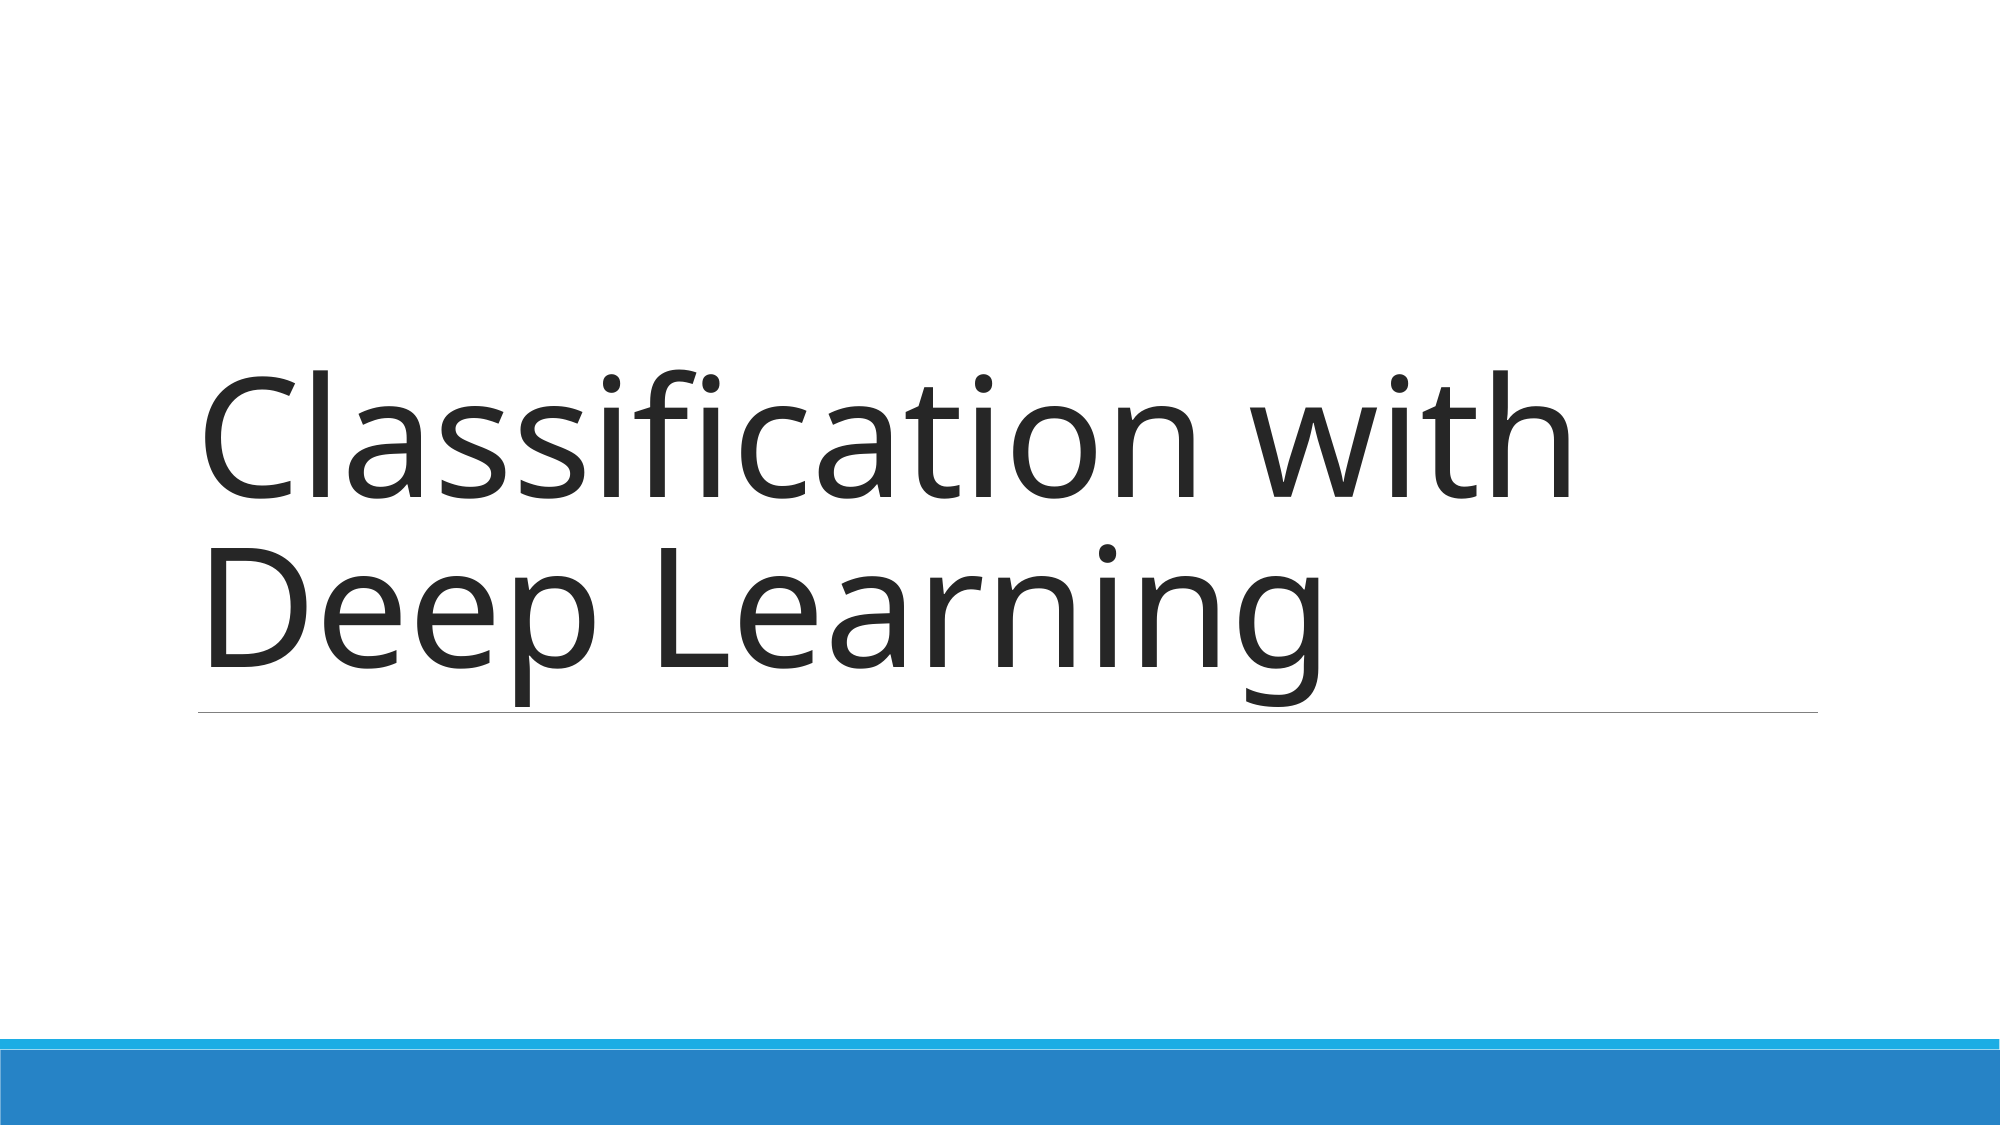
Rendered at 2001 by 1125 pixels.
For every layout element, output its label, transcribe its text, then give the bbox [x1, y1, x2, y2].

title Classification with Deep Learning [180, 124, 1830, 710]
